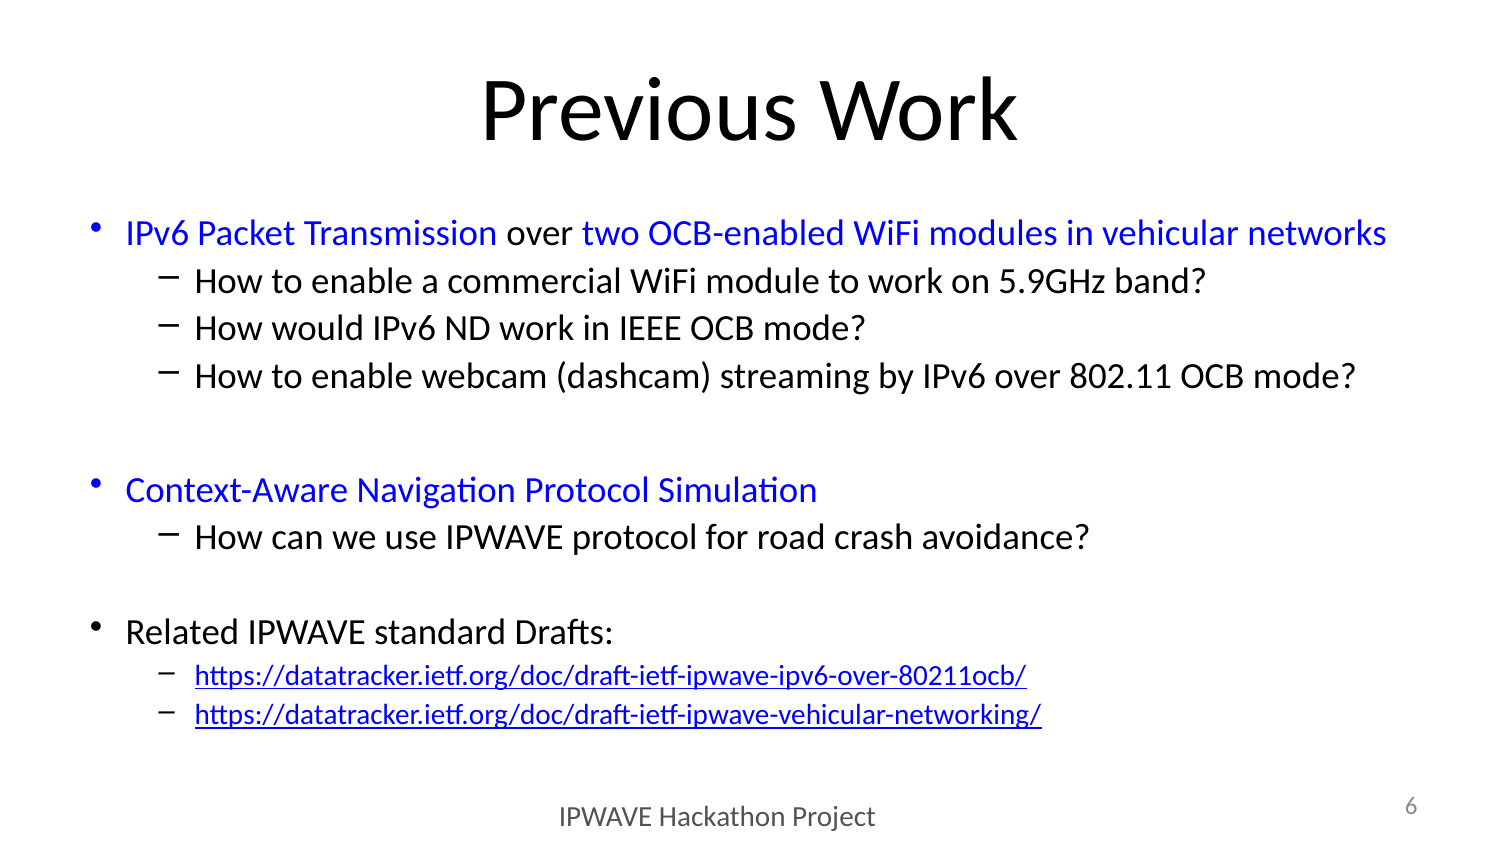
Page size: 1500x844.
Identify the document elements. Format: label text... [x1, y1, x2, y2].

list IPv6 Packet Transmission over two OCB-enabled WiFi modules in vehicular networks How to enable a commercial WiFi module to work on 5.9GHz band? How would IPv6 ND work in IEEE OCB mode? How to enable webcam (dashcam) streaming by IPv6 over 802.11 OCB mode? Context-Aware Navigation Protocol Simulation How can we use IPWAVE protocol for road crash avoidance? Related IPWAVE standard Drafts: https://datatracker.ietf.org/doc/draft-ietf-ipwave-ipv6-over-80211ocb/ https://datatracker.ietf.org/doc/draft-ietf-ipwave-vehicular-networking/ [81, 205, 1419, 751]
slide_number 6 [1394, 781, 1426, 828]
title Previous Work [74, 33, 1426, 175]
